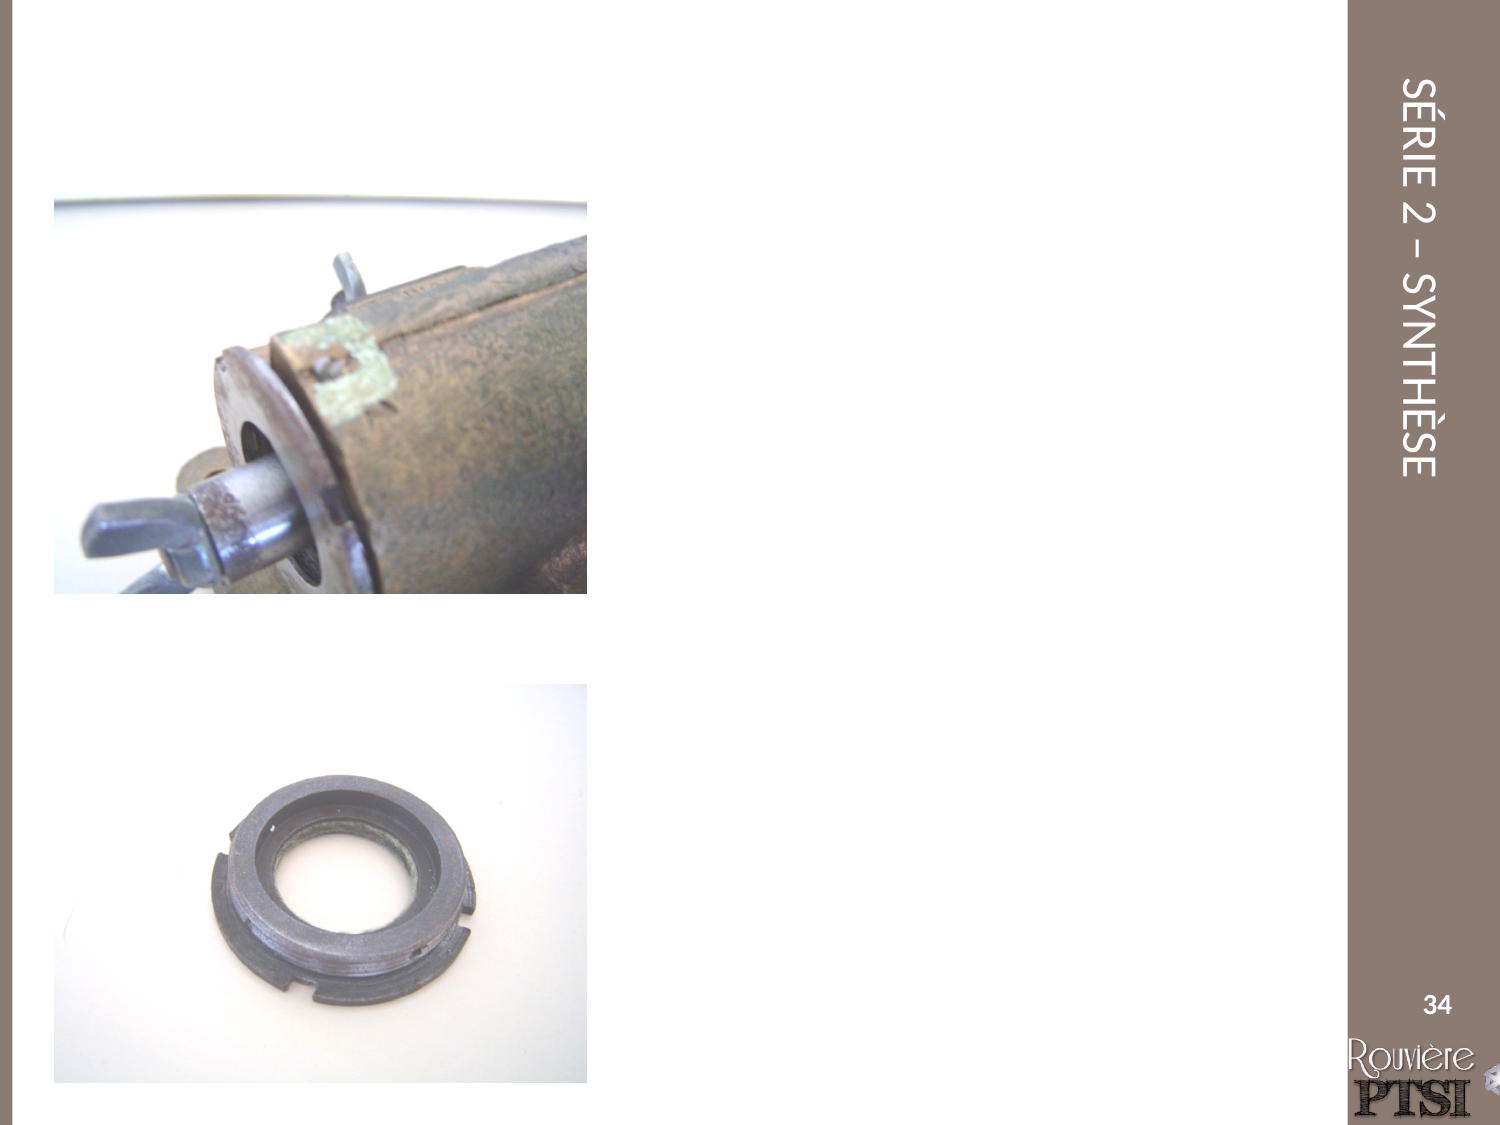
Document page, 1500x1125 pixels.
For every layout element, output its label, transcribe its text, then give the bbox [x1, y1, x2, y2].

picture [54, 684, 587, 1083]
picture [1347, 1037, 1500, 1122]
slide_number 34 [1357, 978, 1500, 1026]
picture [54, 194, 587, 594]
